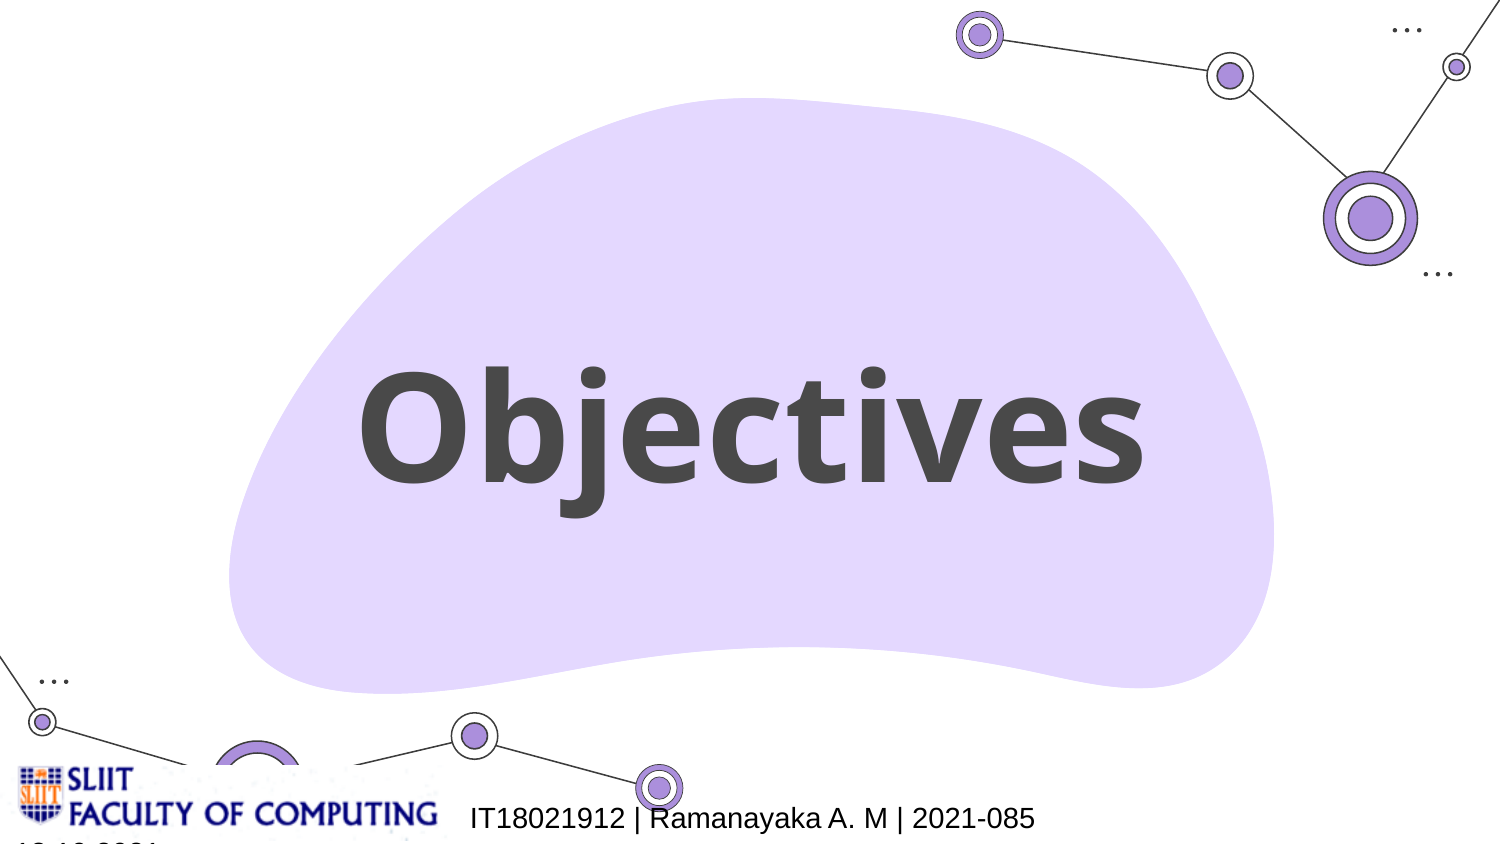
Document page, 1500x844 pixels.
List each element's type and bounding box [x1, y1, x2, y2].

text_box [0, 225, 1500, 841]
